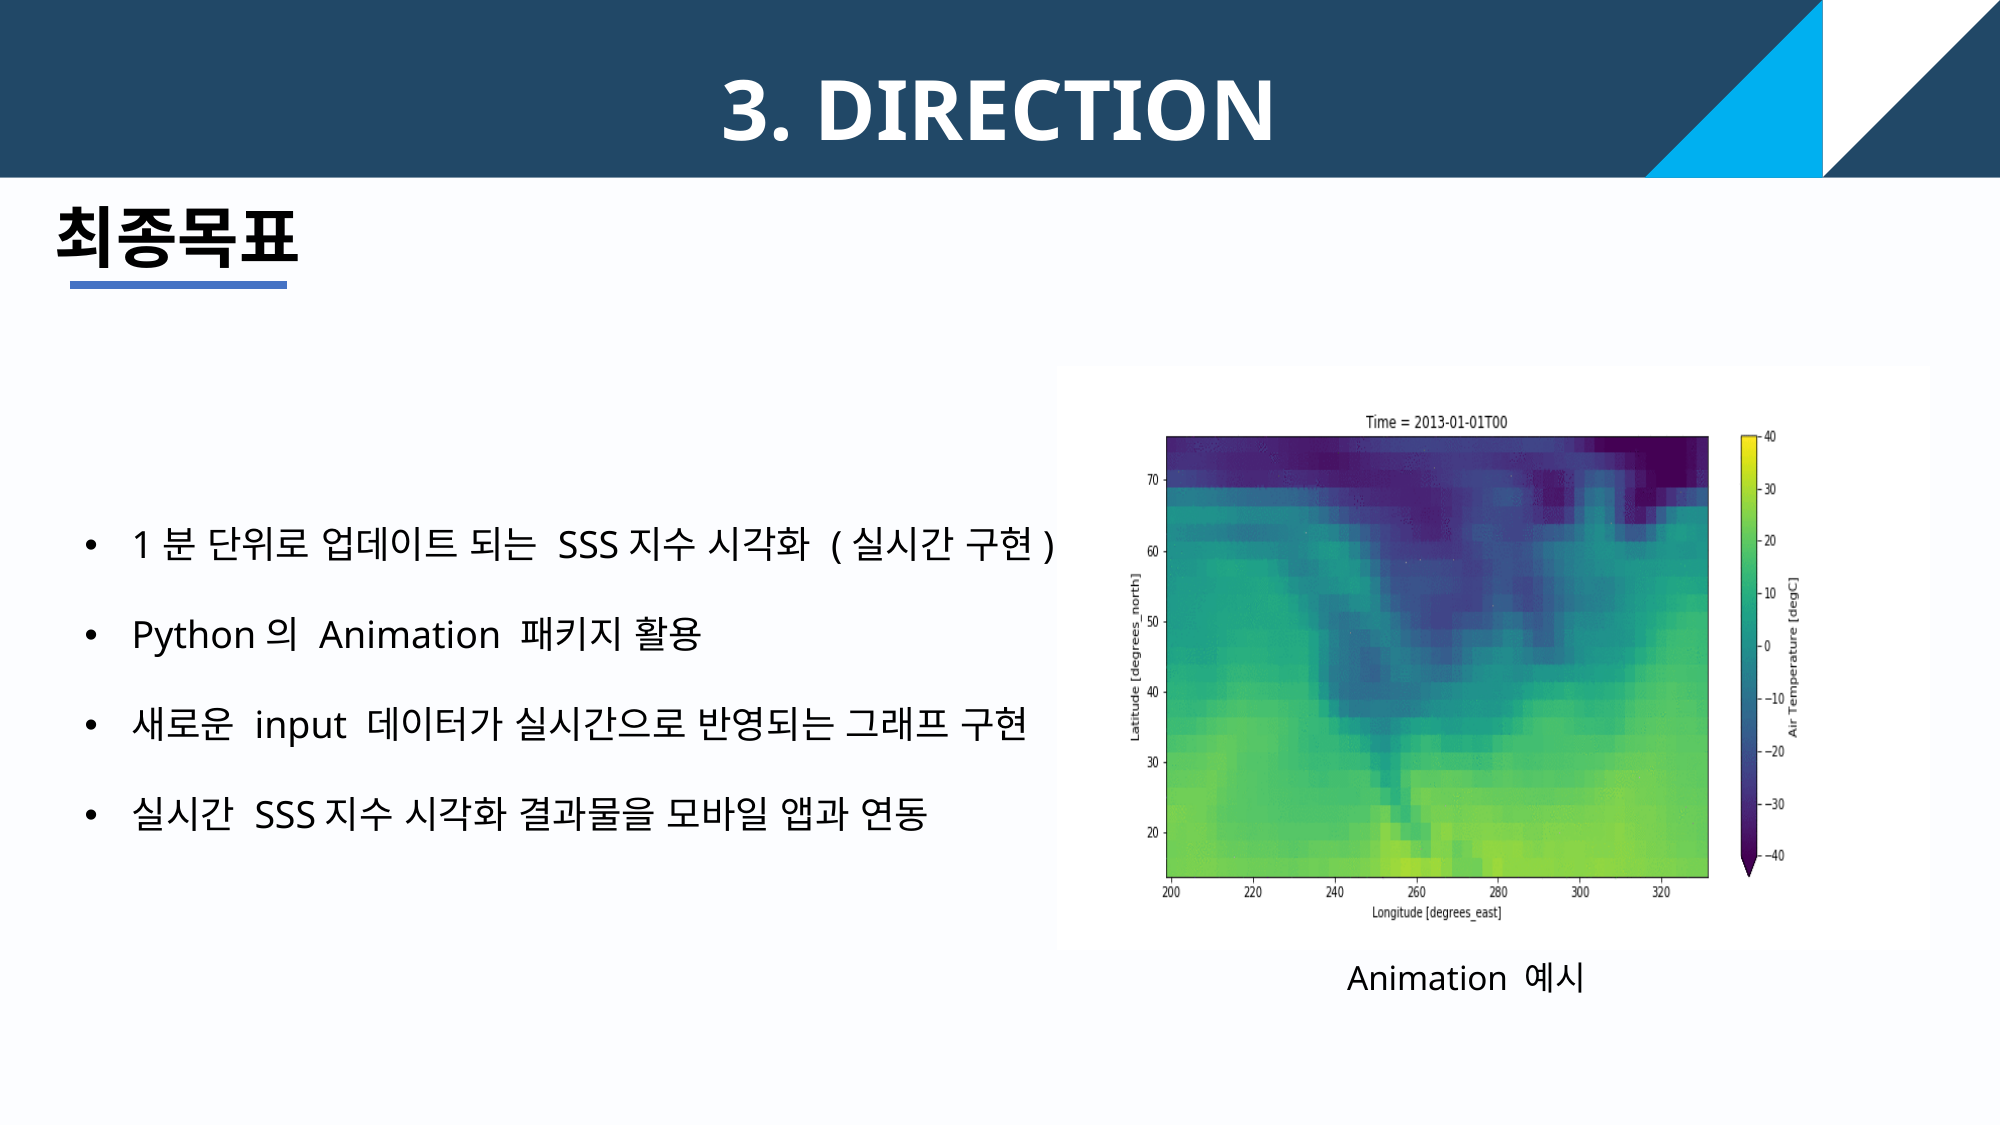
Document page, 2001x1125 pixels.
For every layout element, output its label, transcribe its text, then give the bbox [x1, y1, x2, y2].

text_box 3. DIRECTION [0, 0, 1644, 178]
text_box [1644, 0, 2000, 178]
text_box 1분 단위로 업데이트 되는 SSS지수 시각화 (실시간 구현) Python의 Animation 패키지 활용 새로운 input 데이터가 실시간으로 반영되는 그래프 구현 실시간 SSS지수 시각화 결과물을 모바일 앱과 연동 [69, 514, 1057, 844]
picture [1057, 366, 1930, 950]
text_box Animation 예시 [1332, 949, 2000, 1005]
list 최종목표 [39, 197, 1765, 850]
